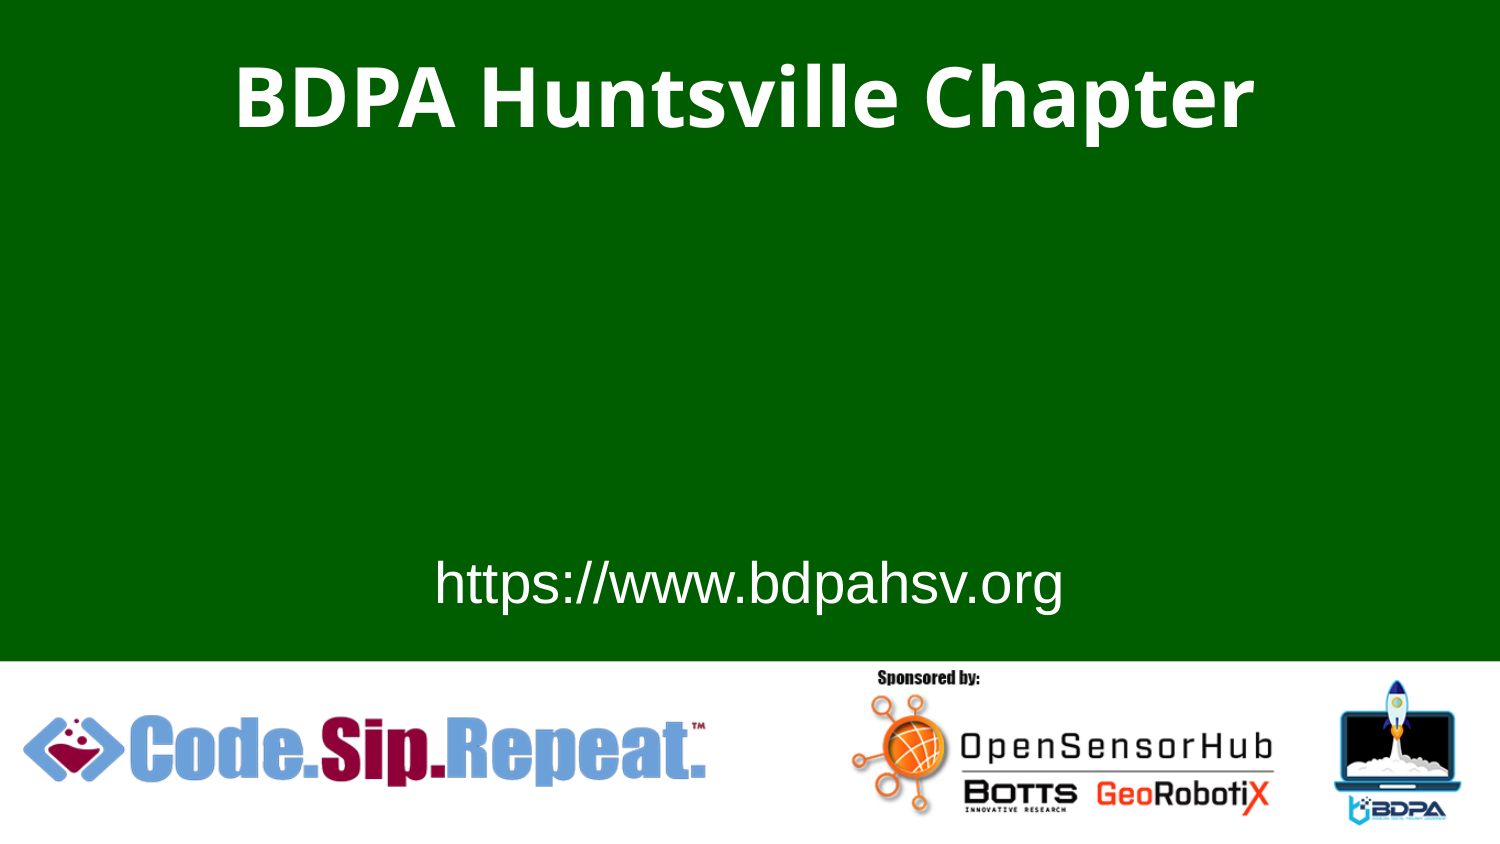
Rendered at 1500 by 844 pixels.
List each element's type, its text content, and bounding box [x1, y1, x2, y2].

subtitle https://www.bdpahsv.org [51, 530, 1449, 661]
picture [0, 0, 1500, 844]
title BDPA Huntsville Chapter [57, 28, 1455, 159]
